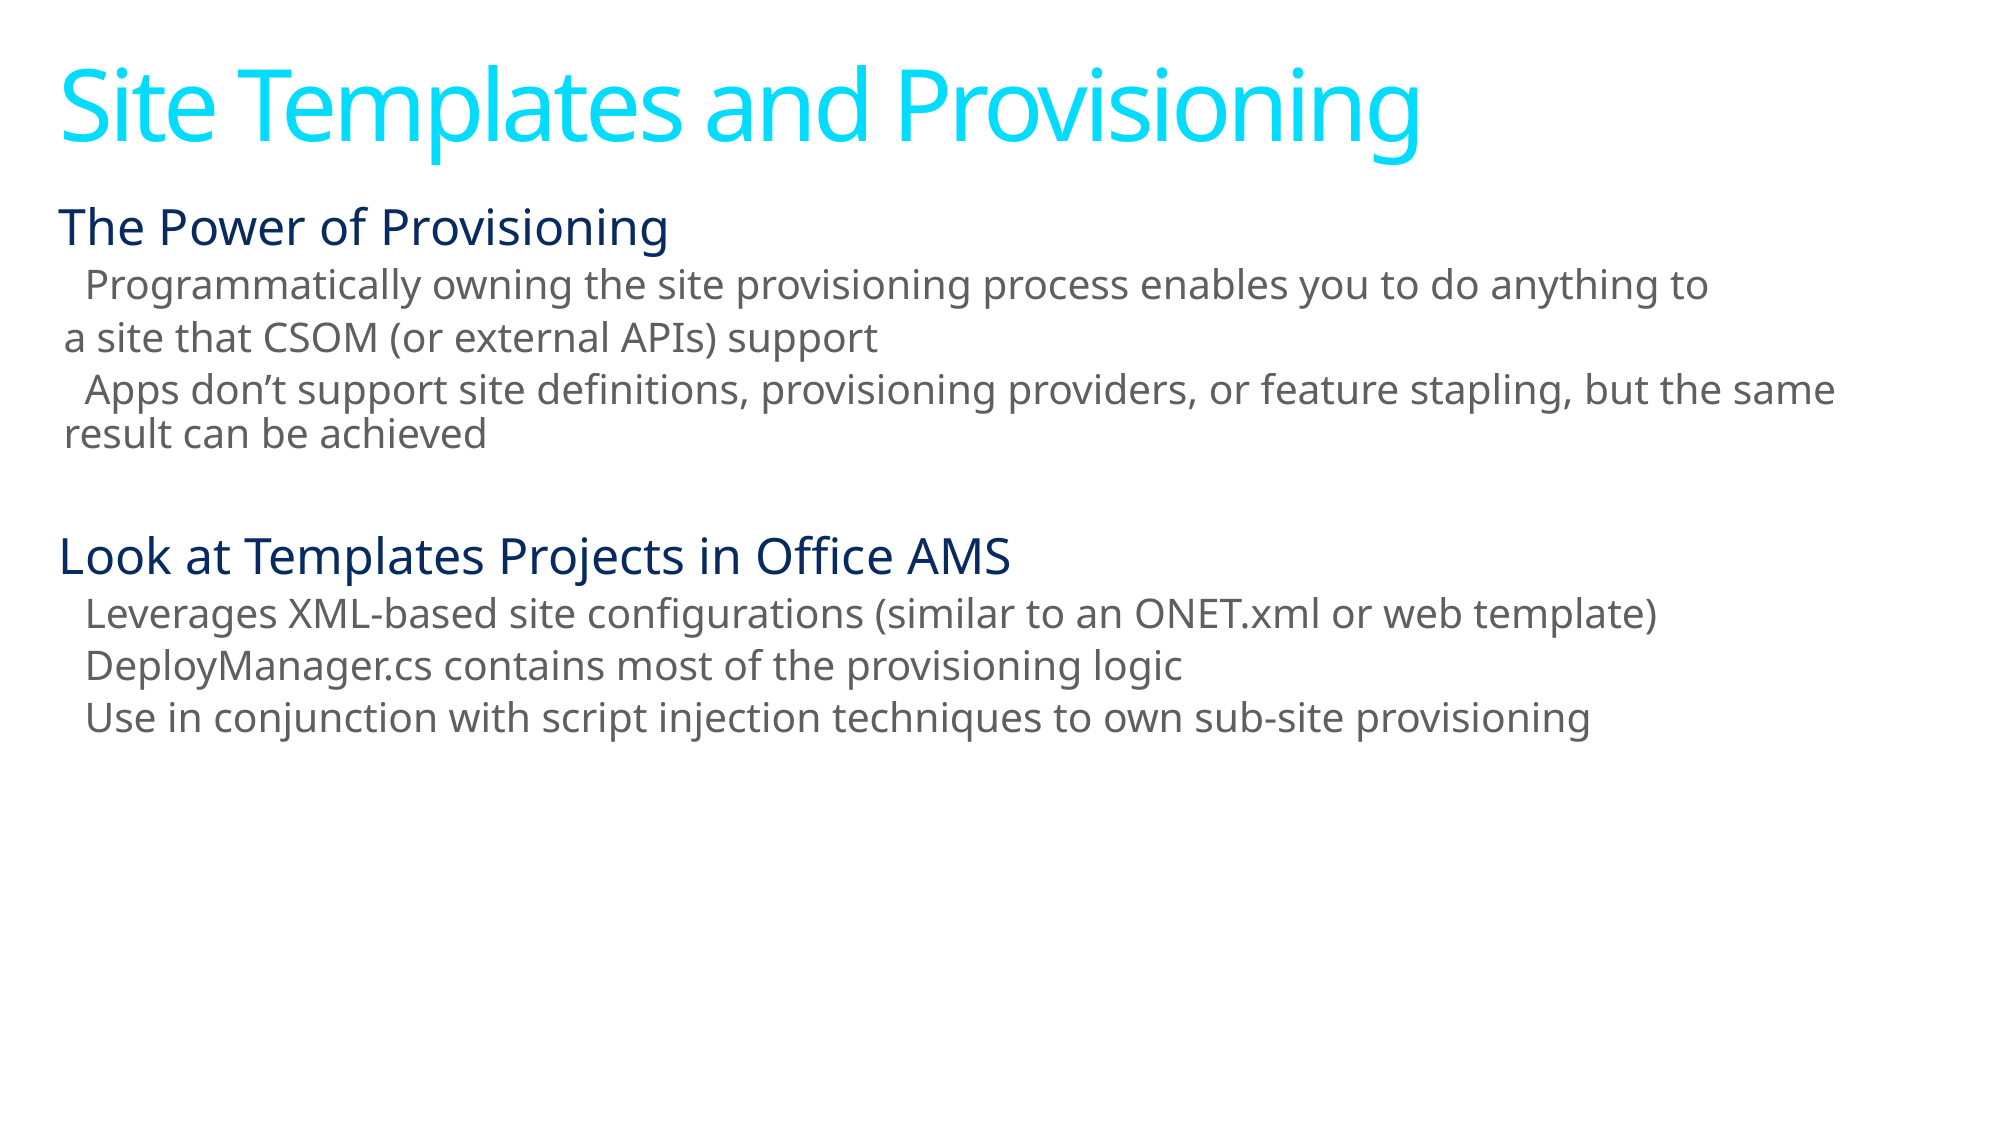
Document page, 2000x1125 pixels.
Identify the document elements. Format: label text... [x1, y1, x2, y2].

list The Power of Provisioning Programmatically owning the site provisioning process enables you to do anything to a site that CSOM (or external APIs) support Apps don’t support site definitions, provisioning providers, or feature stapling, but the same result can be achieved Look at Templates Projects in Office AMS Leverages XML-based site configurations (similar to an ONET.xml or web template) DeployManager.cs contains most of the provisioning logic Use in conjunction with script injection techniques to own sub-site provisioning [44, 195, 1956, 785]
title Site Templates and Provisioning [44, 47, 1956, 195]
